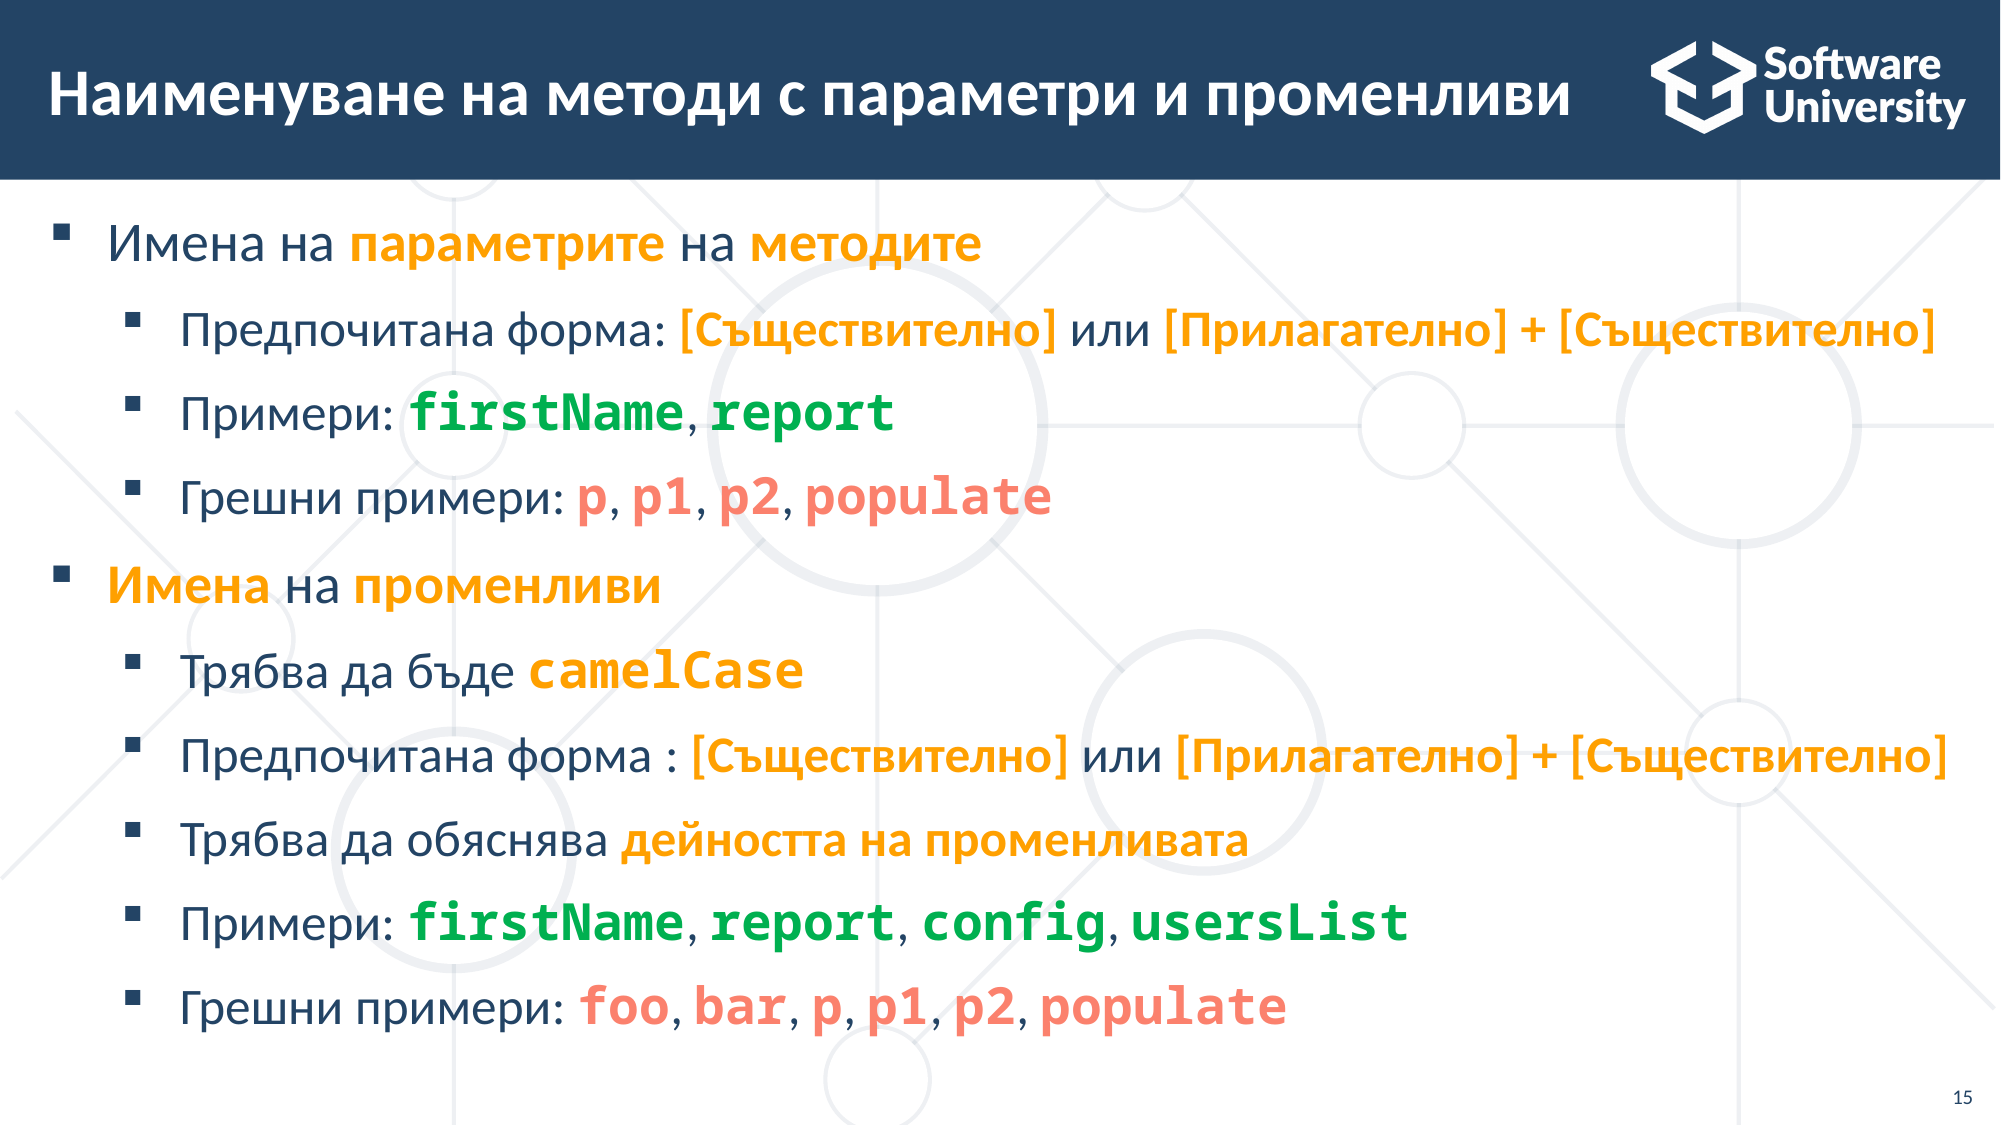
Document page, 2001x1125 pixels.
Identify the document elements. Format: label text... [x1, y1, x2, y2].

picture [1651, 41, 1966, 134]
title Наименуване на методи с параметри и променливи [31, 16, 1625, 162]
list Имена на параметрите на методите Предпочитана форма: [Съществително] или [Прилагателно] + [Съществително] Примери: firstName, report Грешни примери: p, p1, p2, populate Имена на променливи Трябва да бъде camelCase Предпочитана форма : [Съществително] или [Прилагателно] + [Съществително] Трябва да обяснява дейността на променливата Примери: firstName, report, config, usersList Грешни примери: foo, bar, p, p1, p2, populate [31, 196, 1970, 1104]
slide_number 15 [1927, 1067, 1989, 1117]
